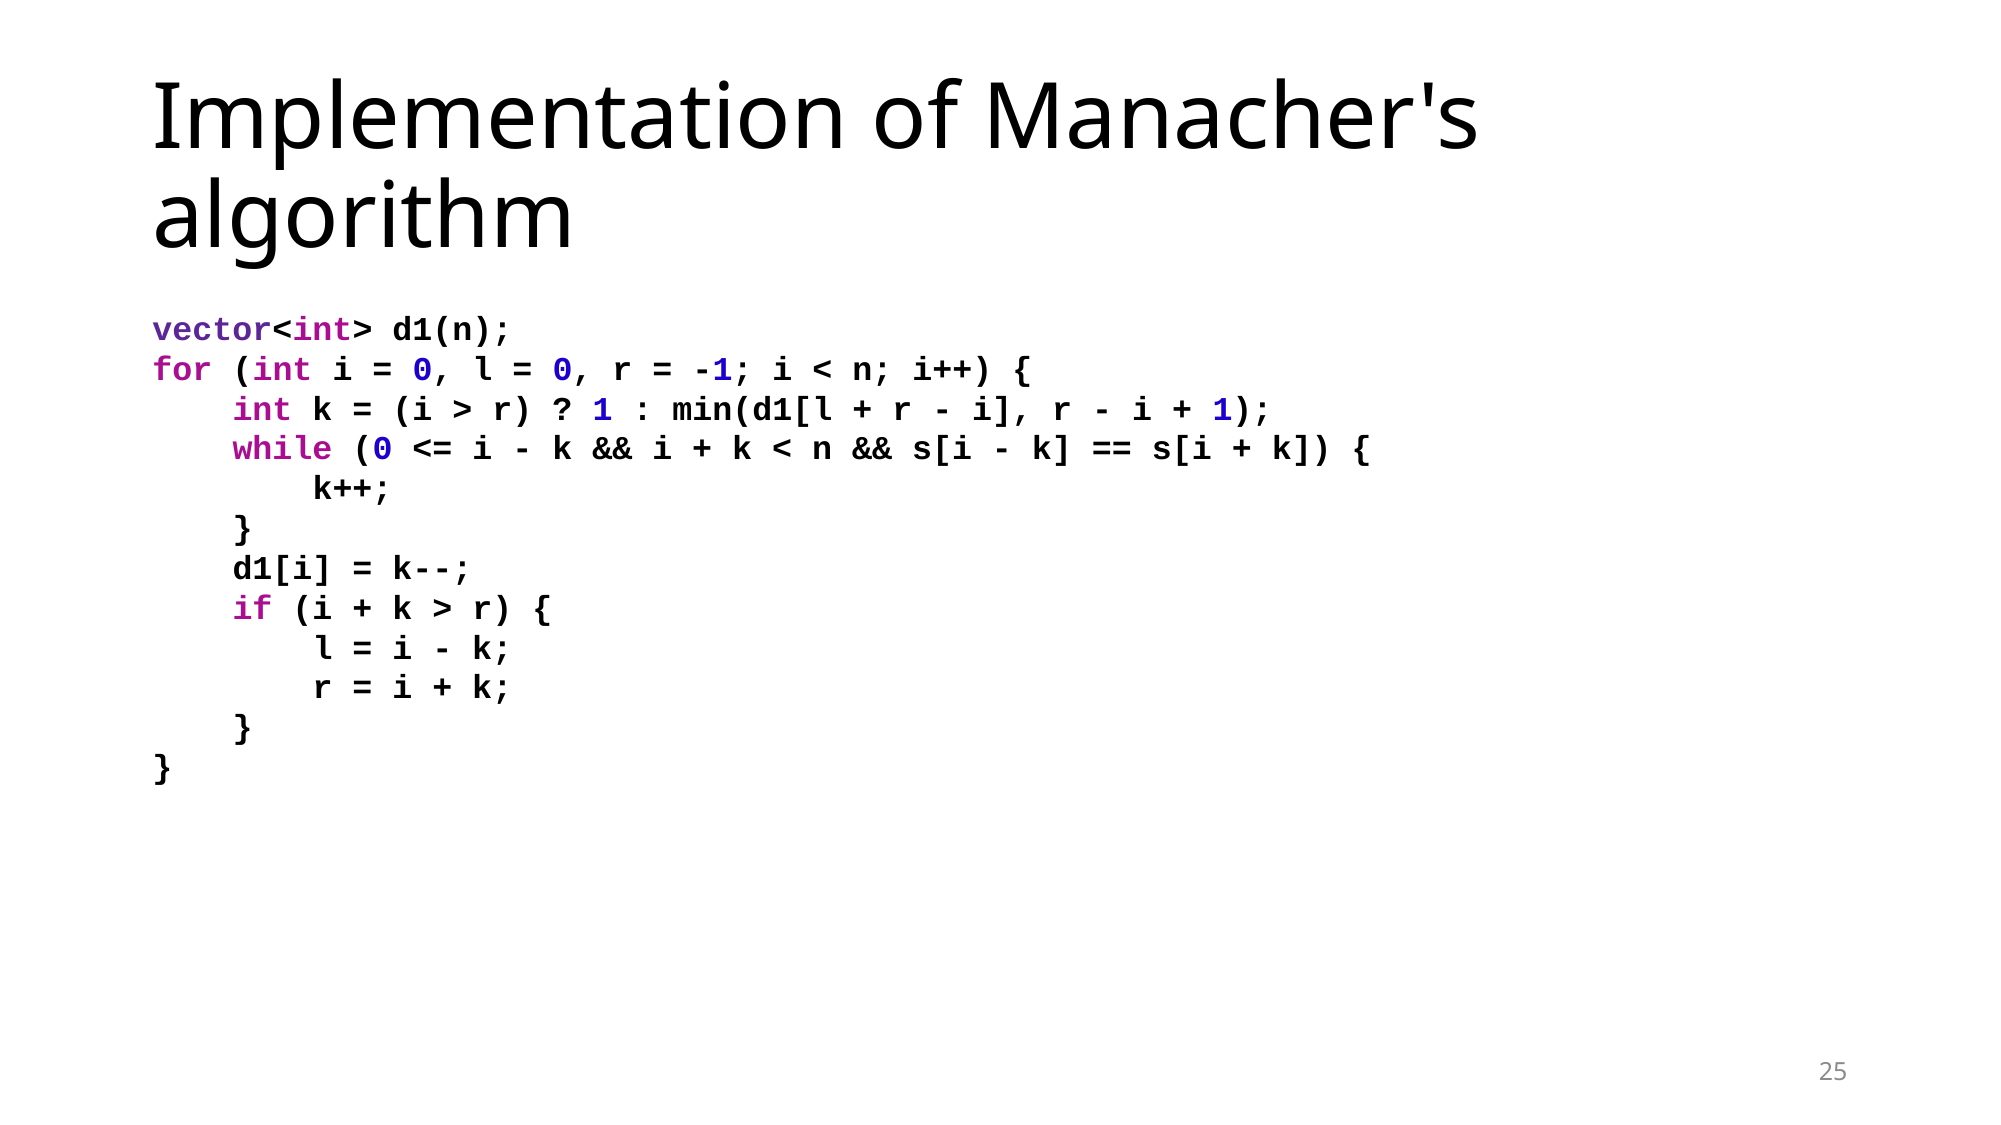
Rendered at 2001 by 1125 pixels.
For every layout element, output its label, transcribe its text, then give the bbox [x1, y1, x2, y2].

slide_number 25 [1412, 1042, 1863, 1103]
title Implementation of Manacher's algorithm [137, 59, 1863, 278]
list vector<int> d1(n); for (int i = 0, l = 0, r = -1; i < n; i++) { int k = (i > r) ? 1 : min(d1[l + r - i], r - i + 1); while (0 <= i - k && i + k < n && s[i - k] == s[i + k]) { k++; } d1[i] = k--; if (i + k > r) { l = i - k; r = i + k; } } [137, 299, 1863, 1014]
